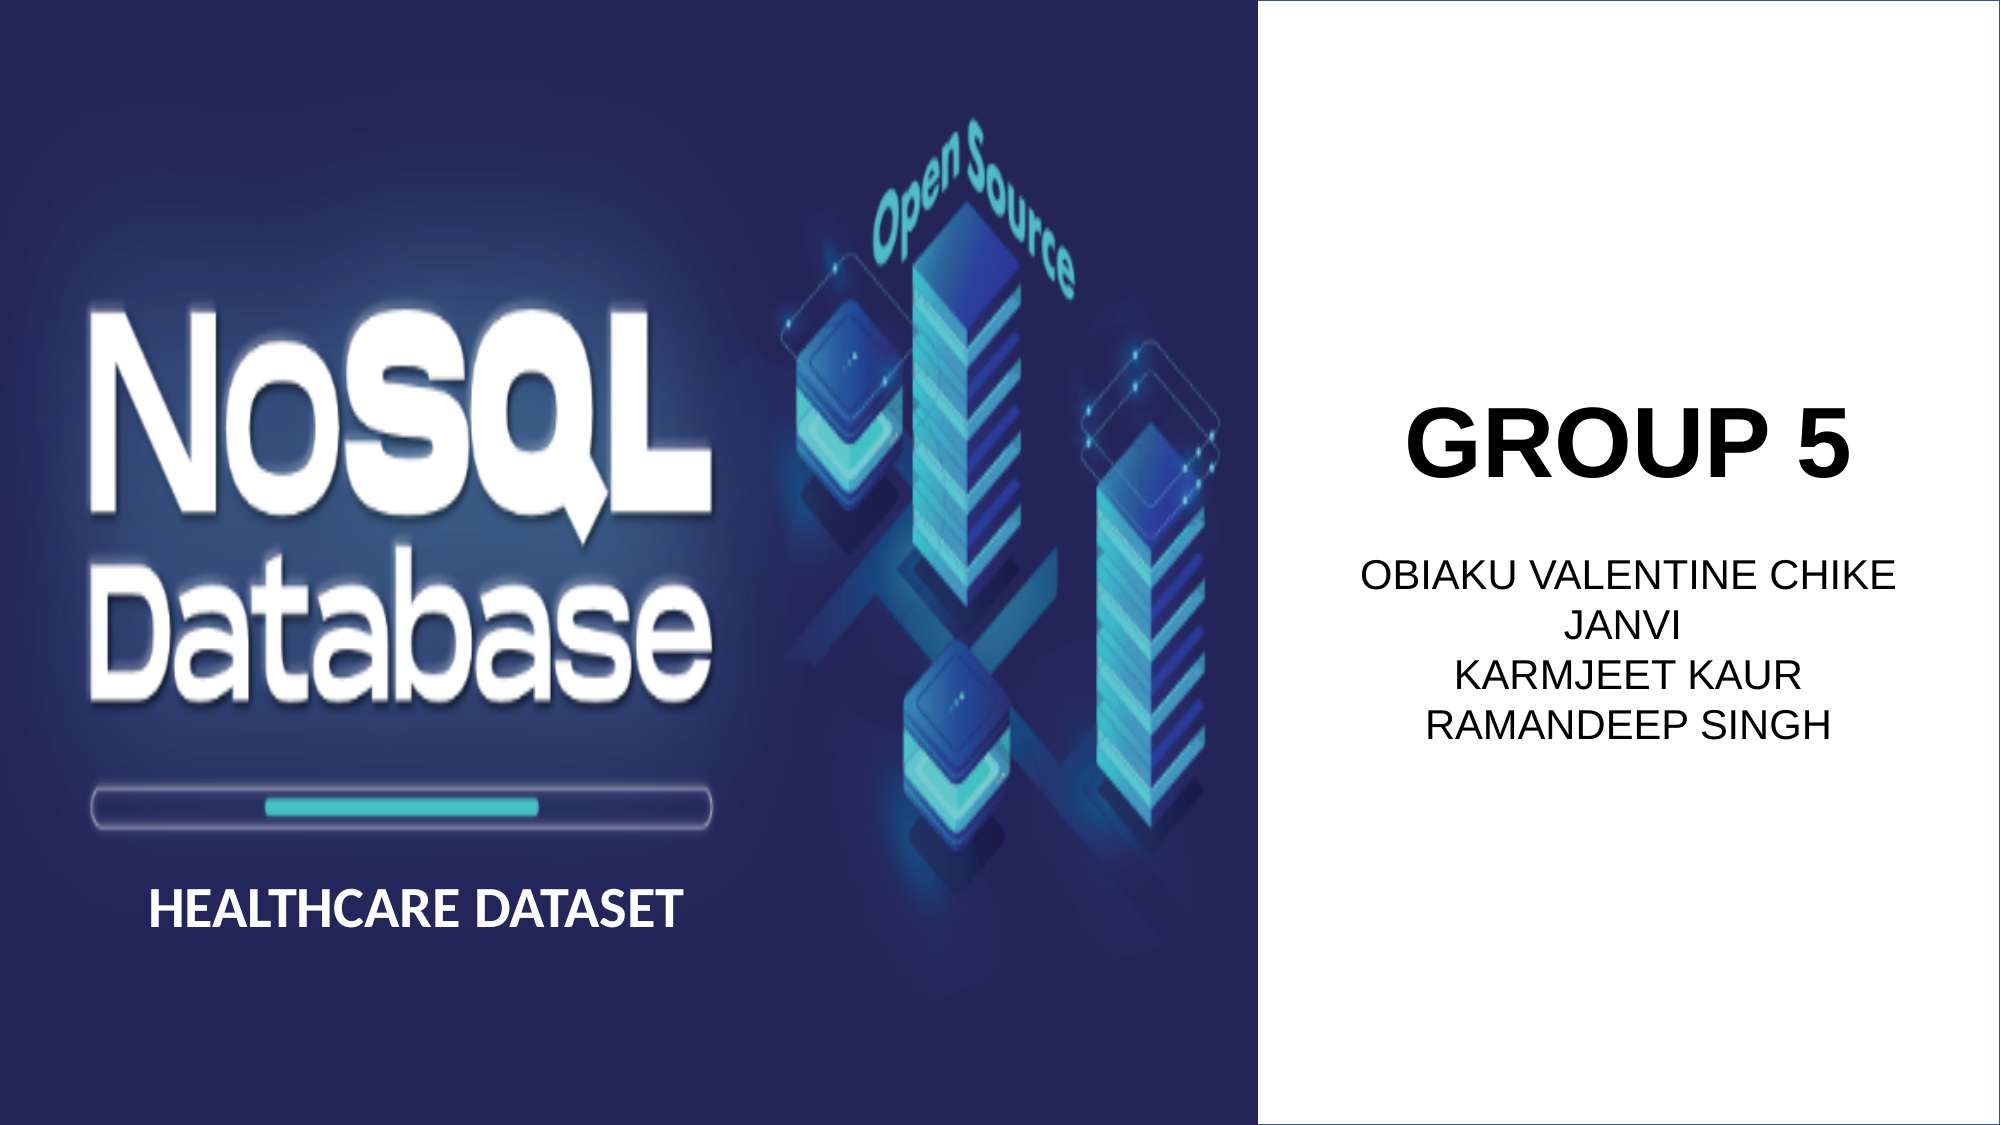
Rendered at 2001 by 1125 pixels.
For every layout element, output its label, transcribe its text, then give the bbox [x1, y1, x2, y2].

picture [0, 0, 1258, 1125]
text_box GROUP 5 OBIAKU VALENTINE CHIKE JANVI KARMJEET KAUR RAMANDEEP SINGH [1258, 0, 2000, 1125]
